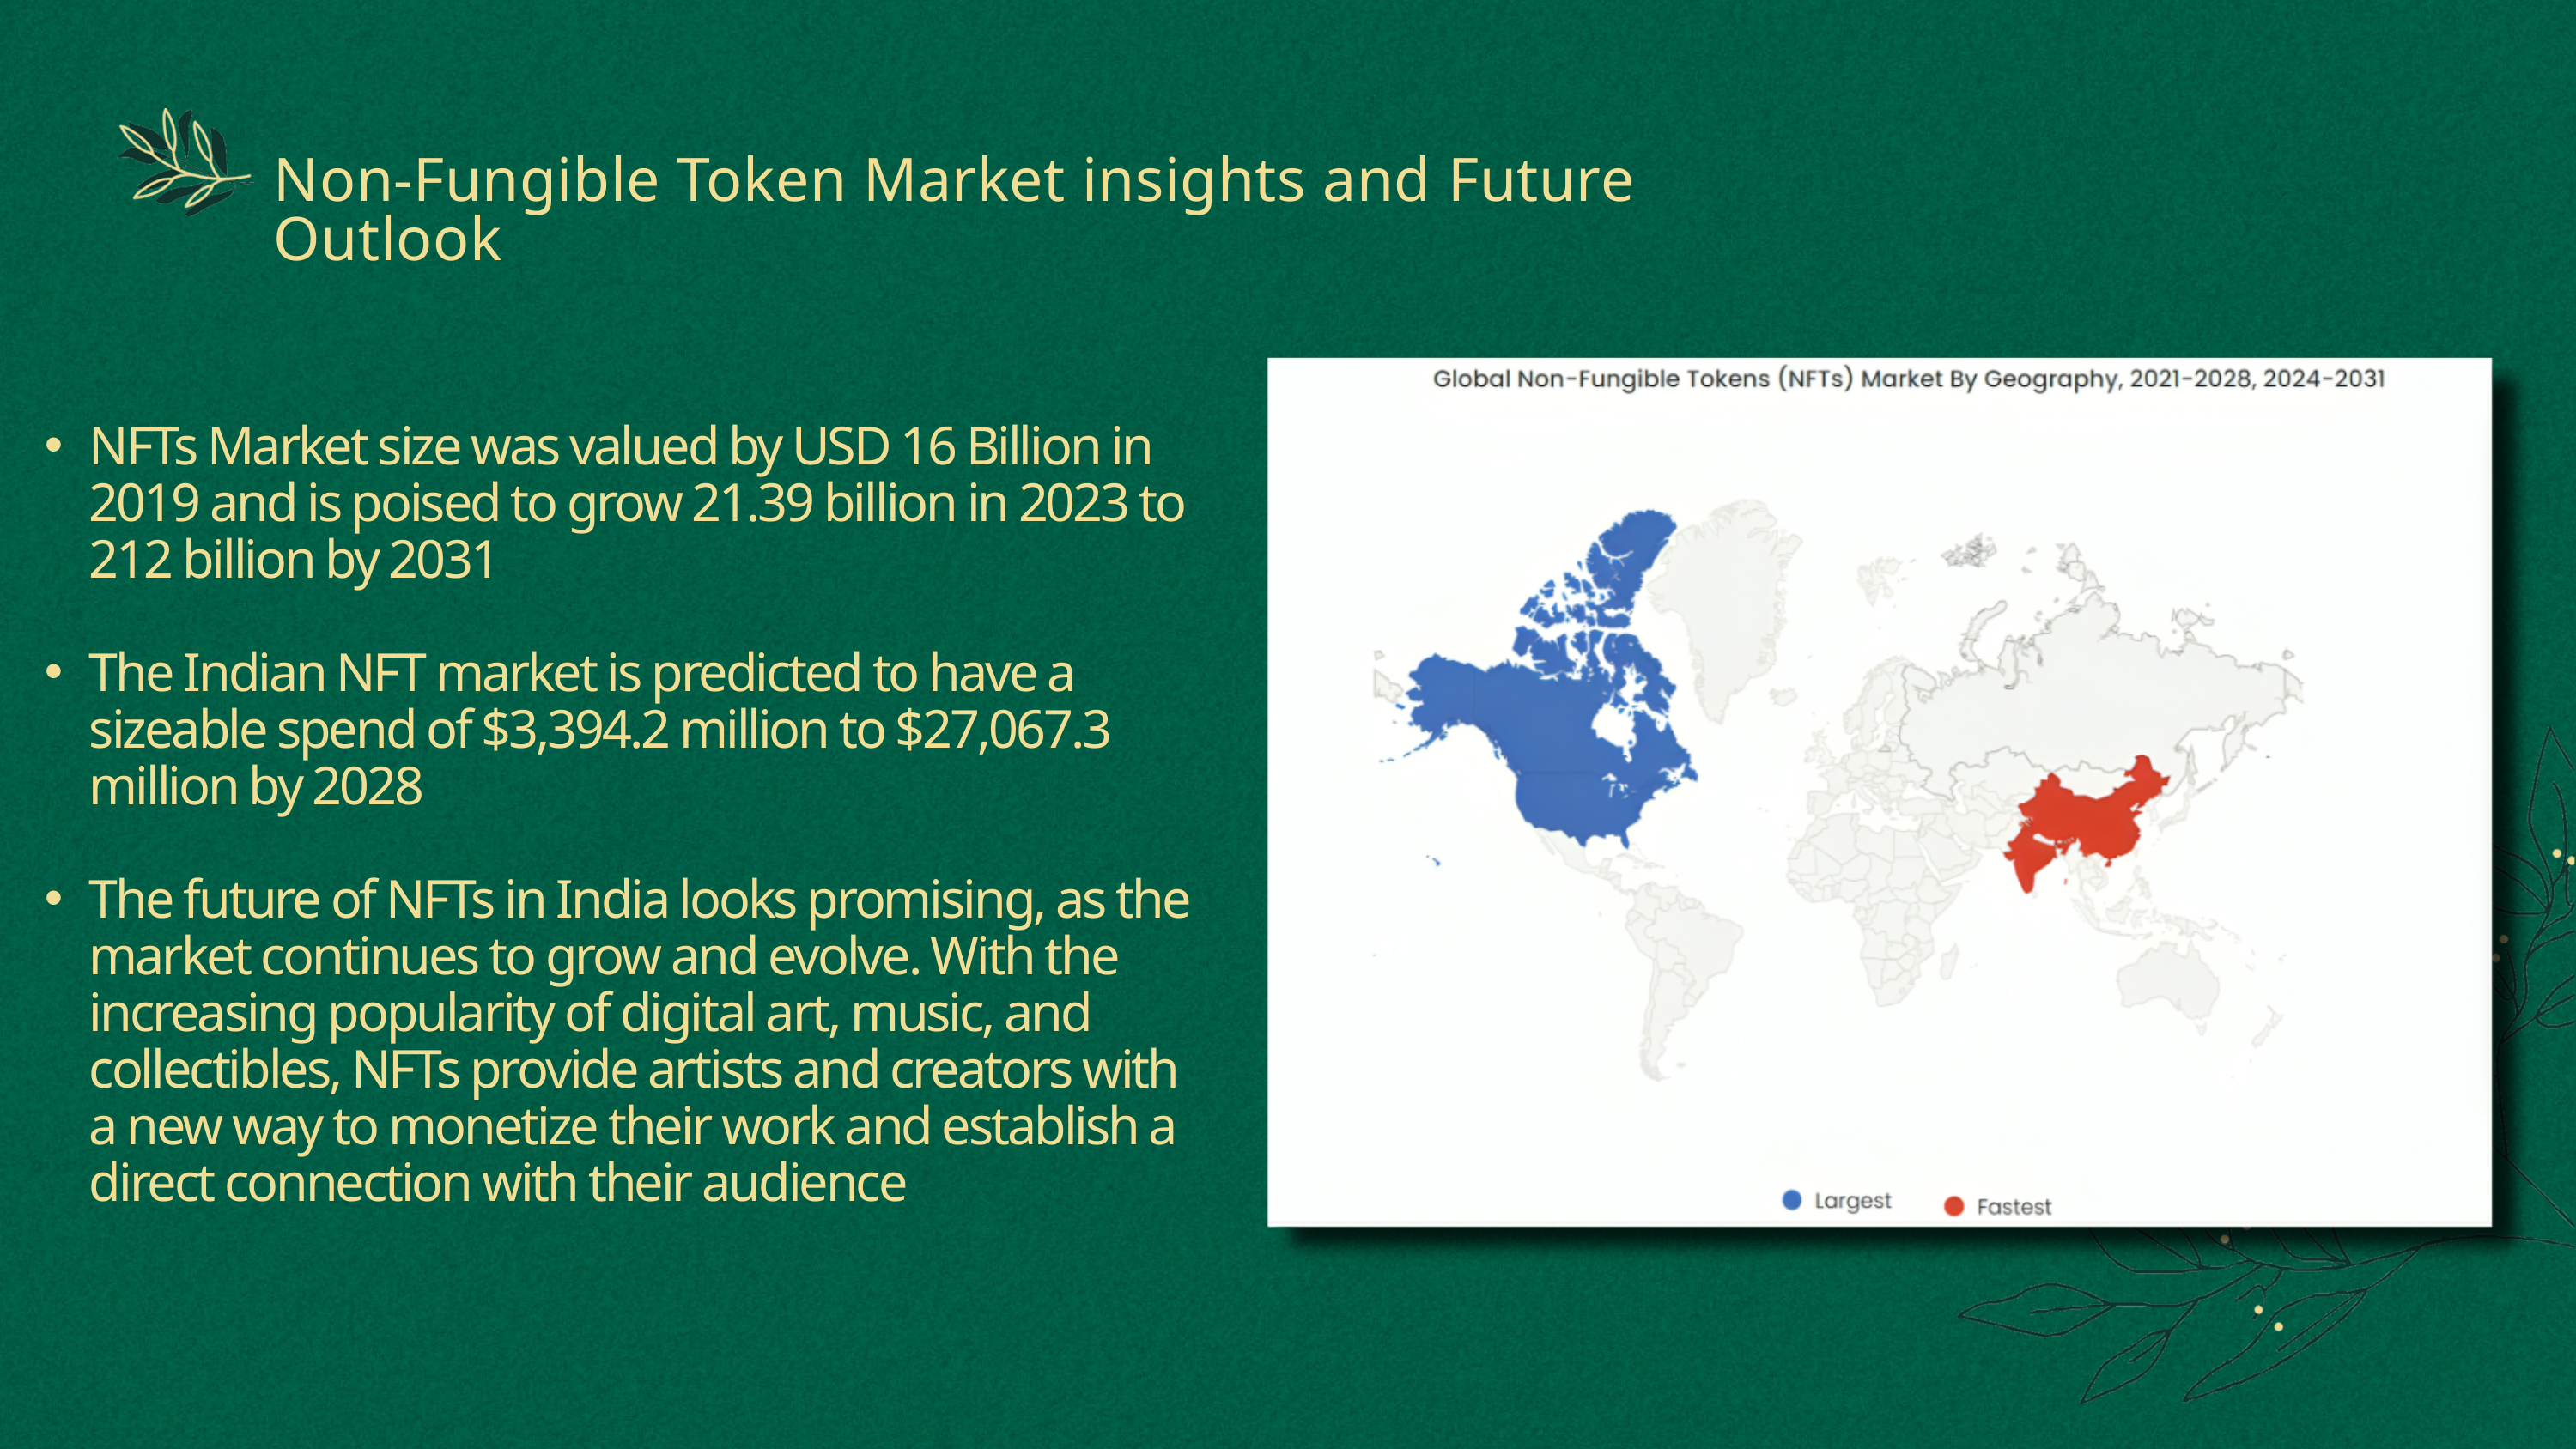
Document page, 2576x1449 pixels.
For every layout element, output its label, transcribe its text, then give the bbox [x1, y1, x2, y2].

text_box NFTs Market size was valued by USD 16 Billion in 2019 and is poised to grow 21.39 billion in 2023 to 212 billion by 2031 The Indian NFT market is predicted to have a sizeable spend of $3,394.2 million to $27,067.3 million by 2028 The future of NFTs in India looks promising, as the market continues to grow and evolve. With the increasing popularity of digital art, music, and collectibles, NFTs provide artists and creators with a new way to monetize their work and establish a direct connection with their audience [0, 418, 1196, 1213]
text_box [117, 108, 254, 216]
text_box [0, 0, 2576, 1449]
text_box [1957, 710, 2575, 1404]
text_box [1255, 352, 2552, 1272]
text_box Non-Fungible Token Market insights and Future Outlook [273, 154, 1814, 272]
